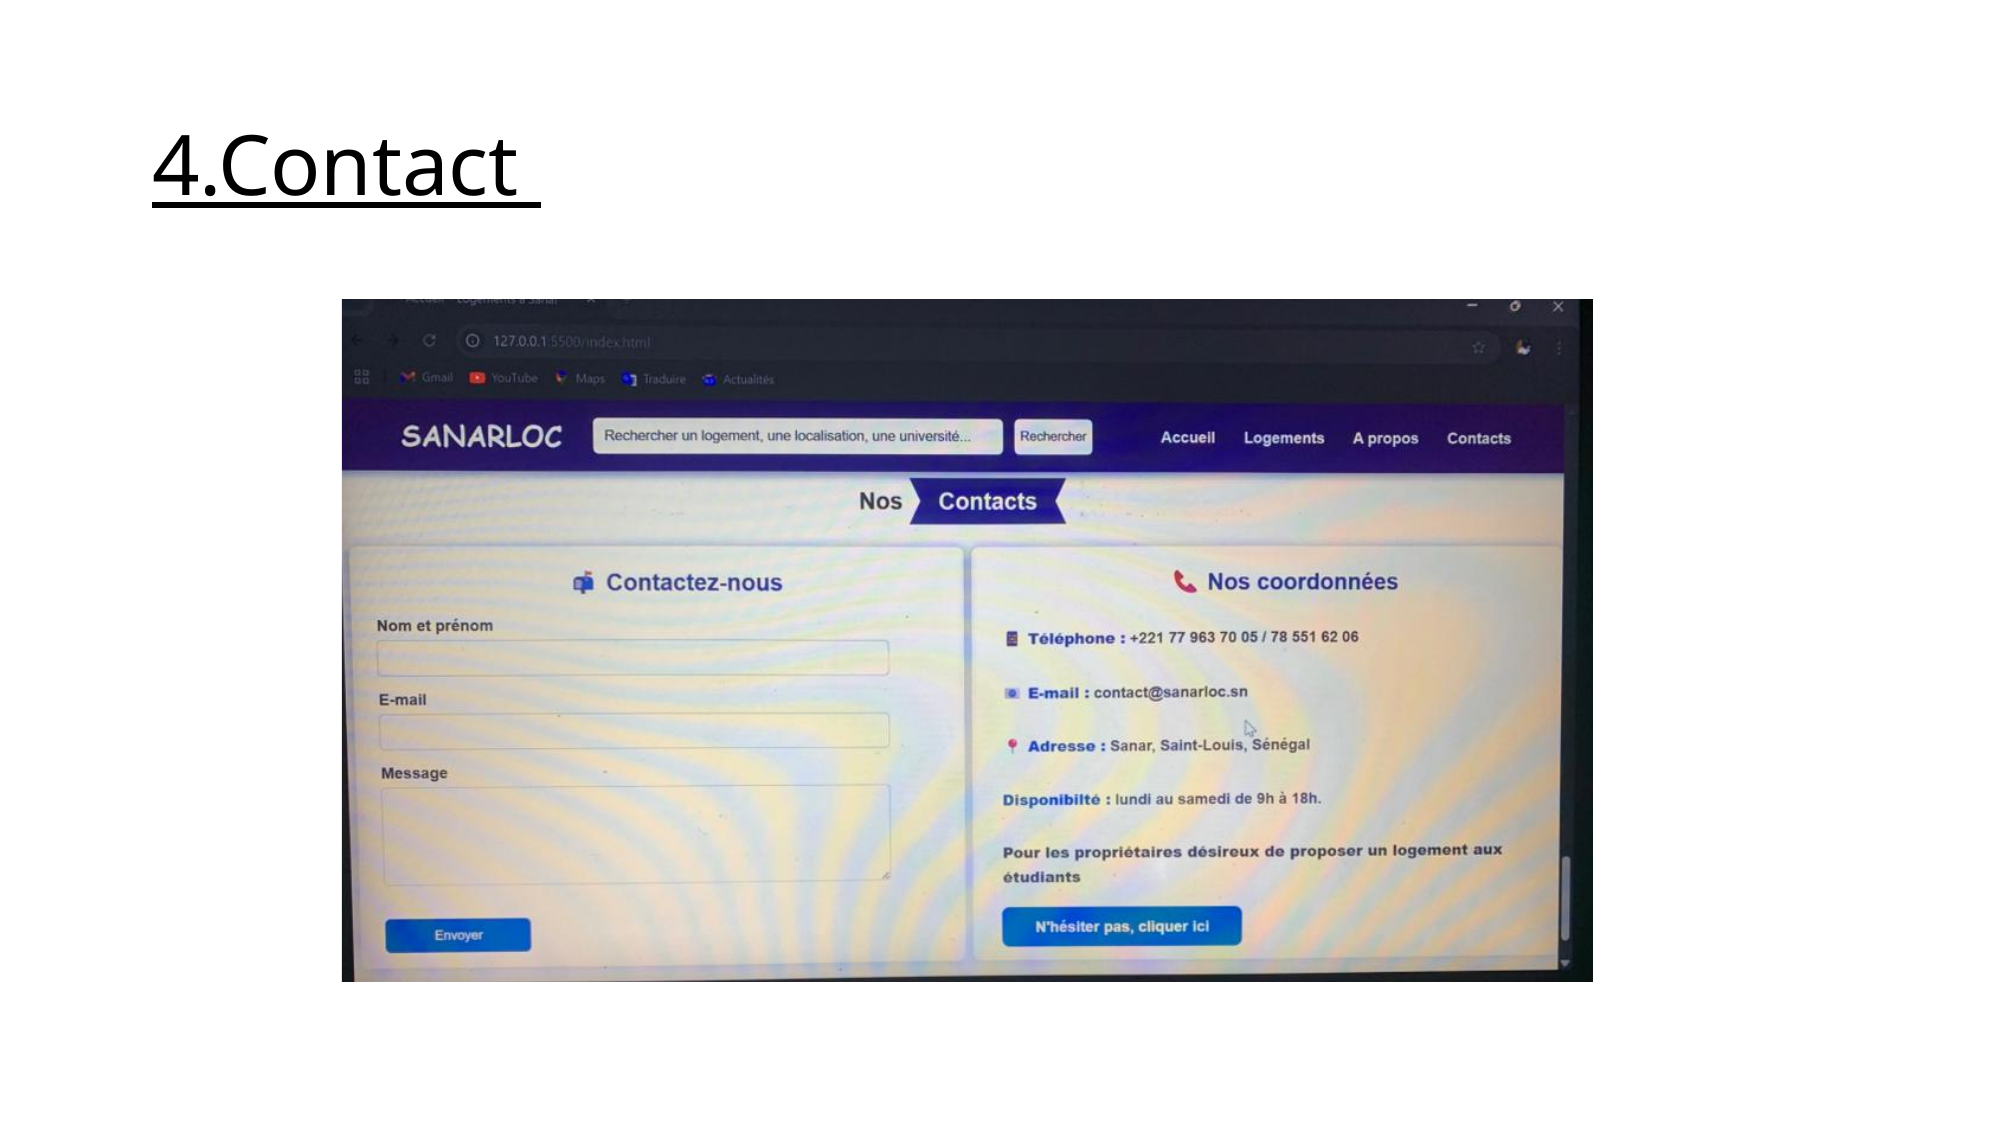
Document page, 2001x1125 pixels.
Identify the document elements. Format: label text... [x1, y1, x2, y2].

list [341, 299, 1593, 982]
title 4.Contact [137, 59, 1863, 278]
